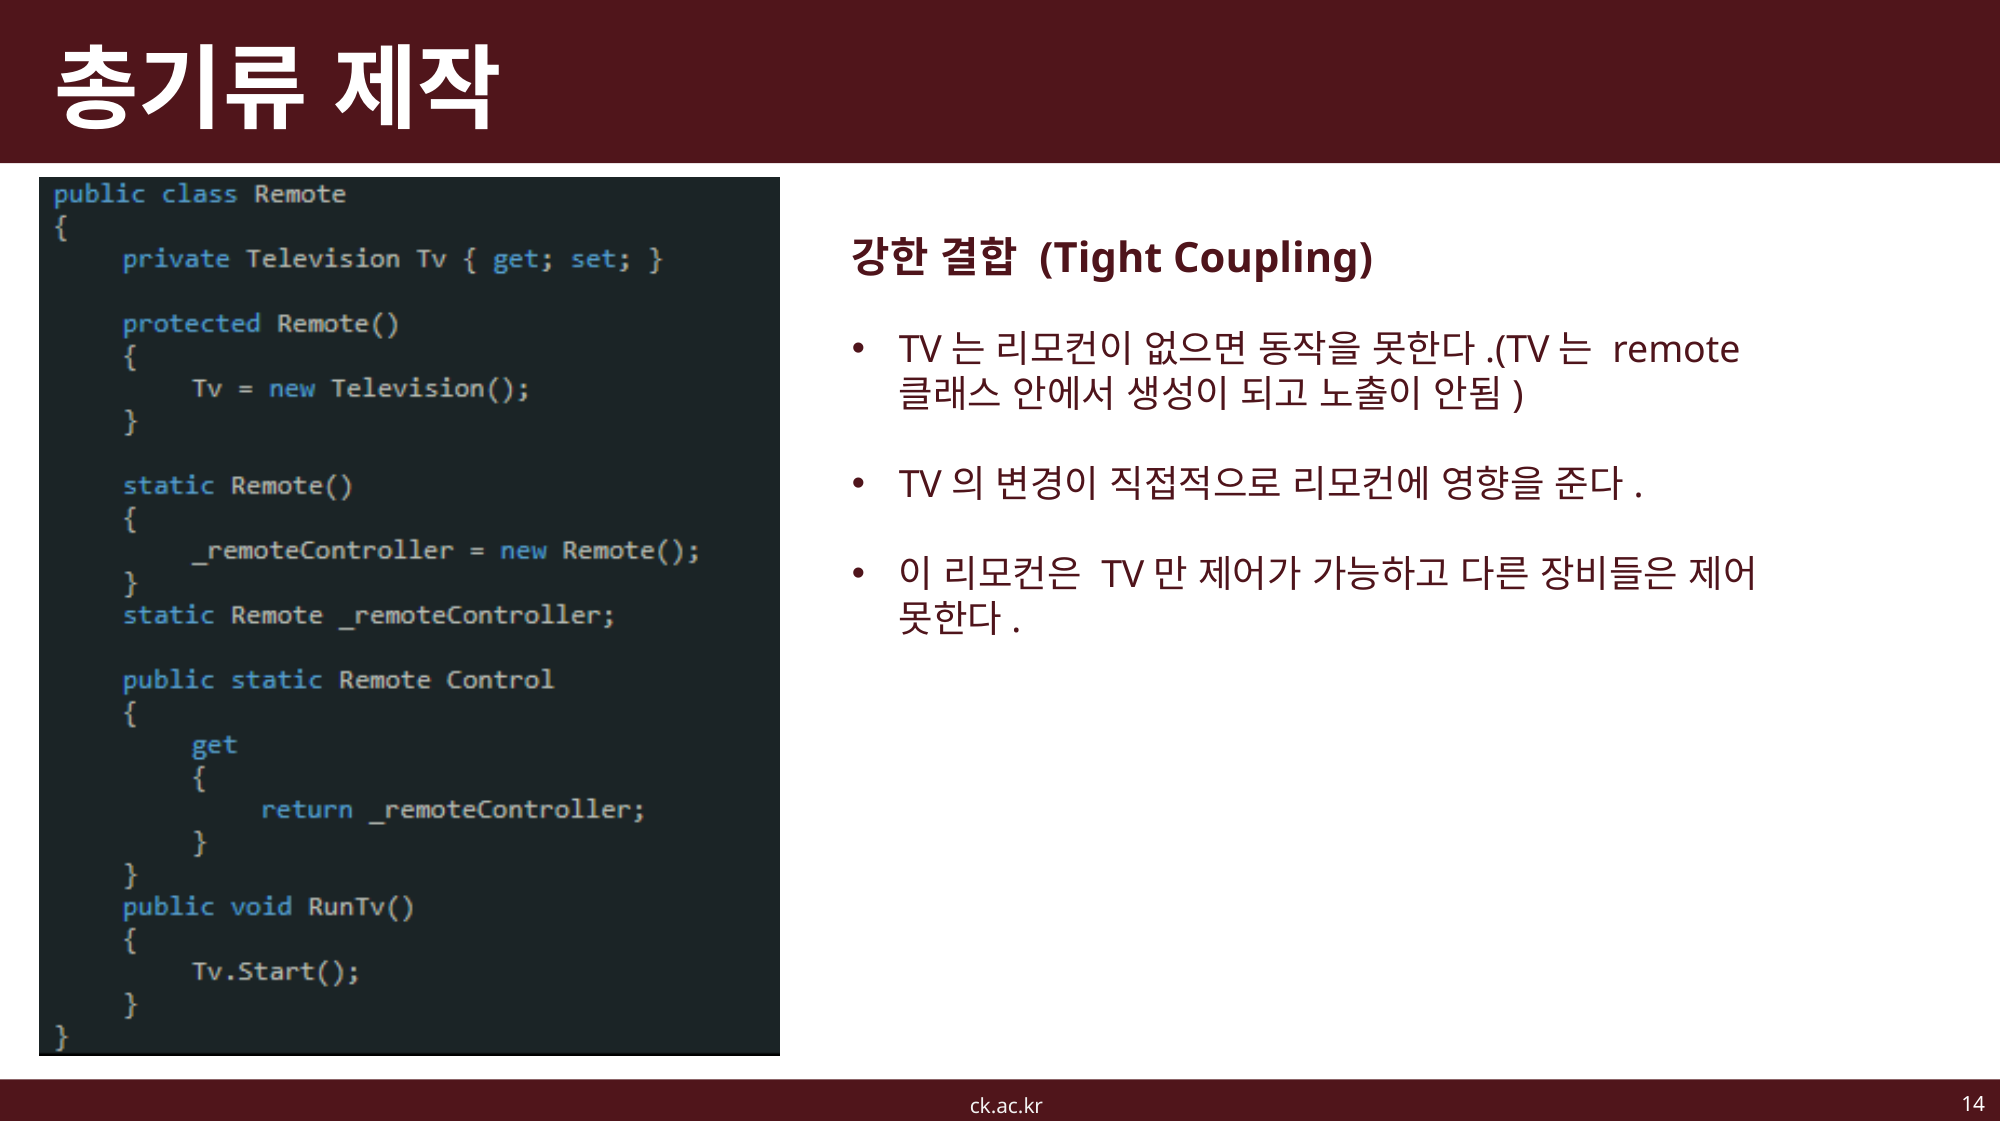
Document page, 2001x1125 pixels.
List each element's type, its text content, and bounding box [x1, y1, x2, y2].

picture [39, 177, 780, 1056]
text_box 강한 결합 (Tight Coupling) TV는 리모컨이 없으면 동작을 못한다.(TV는 remote 클래스 안에서 생성이 되고 노출이 안됨) TV의 변경이 직접적으로 리모컨에 영향을 준다. 이 리모컨은 TV만 제어가 가능하고 다른 장비들은 제어 못한다. [837, 222, 1838, 648]
footer ck.ac.kr [949, 1084, 1064, 1125]
title 총기류 제작 [39, 34, 1289, 149]
slide_number 14 [1911, 1083, 2000, 1125]
